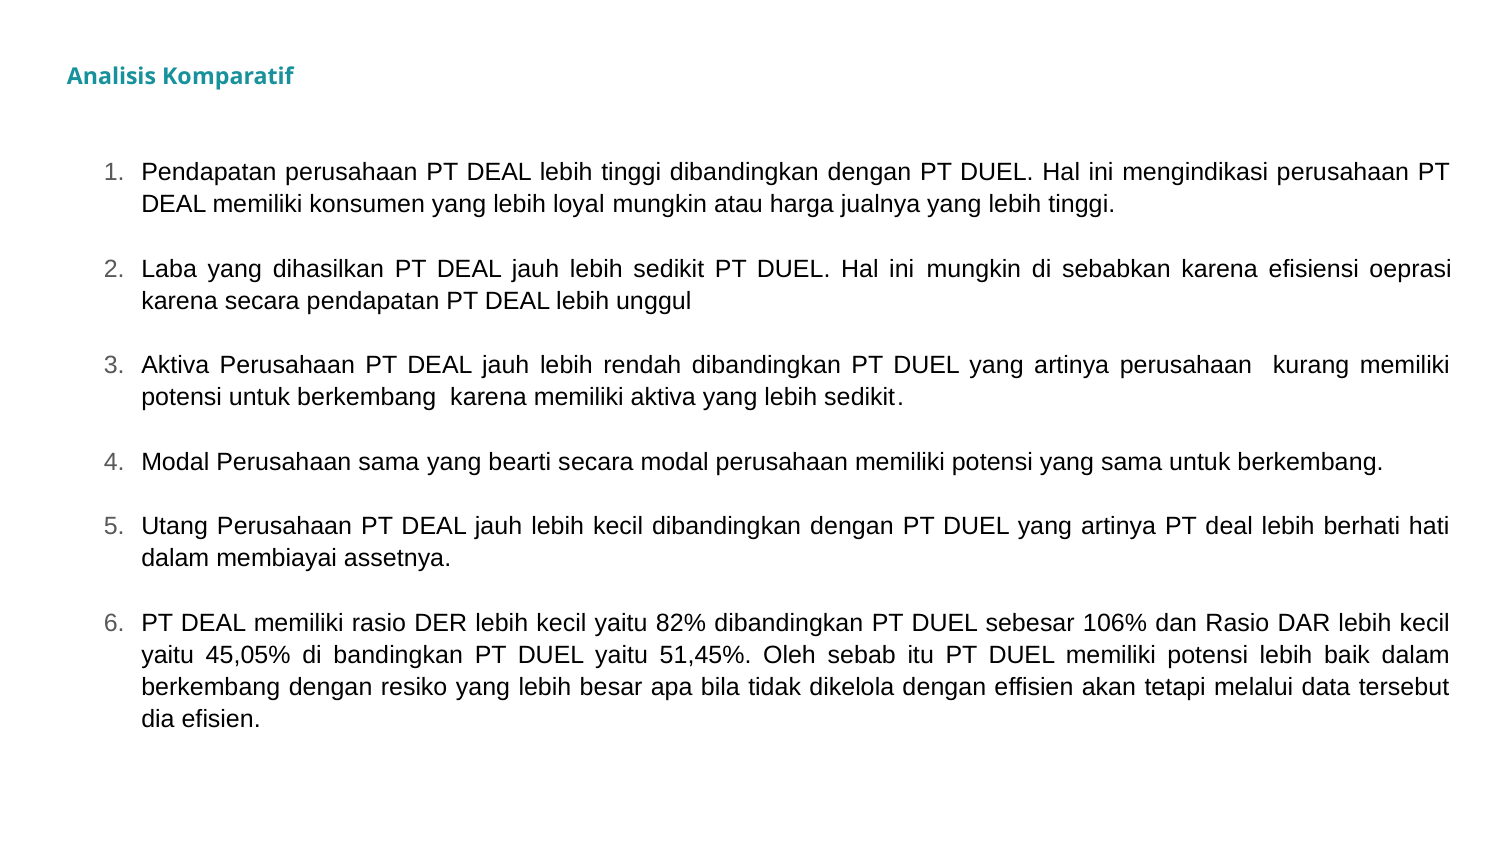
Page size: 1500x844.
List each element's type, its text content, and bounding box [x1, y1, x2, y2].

title Analisis Komparatif [51, 44, 1449, 139]
list Pendapatan perusahaan PT DEAL lebih tinggi dibandingkan dengan PT DUEL. Hal ini mengindikasi perusahaan PT DEAL memiliki konsumen yang lebih loyal mungkin atau harga jualnya yang lebih tinggi. Laba yang dihasilkan PT DEAL jauh lebih sedikit PT DUEL. Hal ini mungkin di sebabkan karena efisiensi oeprasi karena secara pendapatan PT DEAL lebih unggul Aktiva Perusahaan PT DEAL jauh lebih rendah dibandingkan PT DUEL yang artinya perusahaan kurang memiliki potensi untuk berkembang karena memiliki aktiva yang lebih sedikit. Modal Perusahaan sama yang bearti secara modal perusahaan memiliki potensi yang sama untuk berkembang. Utang Perusahaan PT DEAL jauh lebih kecil dibandingkan dengan PT DUEL yang artinya PT deal lebih berhati hati dalam membiayai assetnya. PT DEAL memiliki rasio DER lebih kecil yaitu 82% dibandingkan PT DUEL sebesar 106% dan Rasio DAR lebih kecil yaitu 45,05% di bandingkan PT DUEL yaitu 51,45%. Oleh sebab itu PT DUEL memiliki potensi lebih baik dalam berkembang dengan resiko yang lebih besar apa bila tidak dikelola dengan effisien akan tetapi melalui data tersebut dia efisien. [70, 138, 1468, 795]
